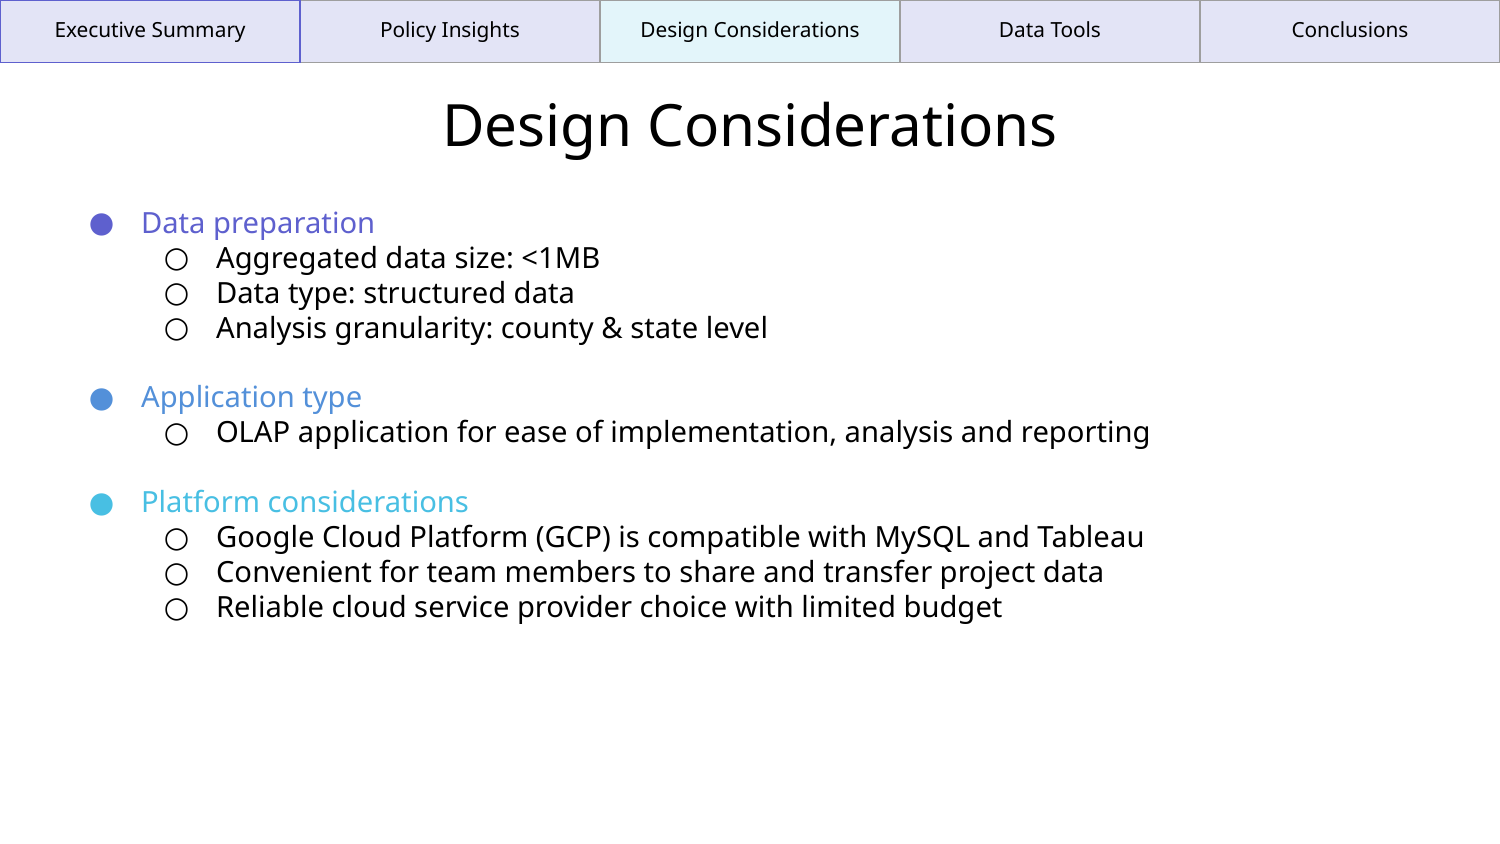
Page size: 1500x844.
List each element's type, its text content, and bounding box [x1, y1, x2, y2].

table_header Design Considerations [601, 1, 899, 62]
list Data preparation Aggregated data size: <1MB Data type: structured data Analysis granularity: county & state level Application type OLAP application for ease of implementation, analysis and reporting Platform considerations Google Cloud Platform (GCP) is compatible with MySQL and Tableau Convenient for team members to share and transfer project data Reliable cloud service provider choice with limited budget [51, 189, 1449, 750]
title Design Considerations [51, 72, 1449, 167]
table_header Policy Insights [301, 1, 599, 62]
table_header Executive Summary [1, 1, 299, 62]
table_header Data Tools [901, 1, 1199, 62]
table_header Conclusions [1201, 1, 1499, 62]
